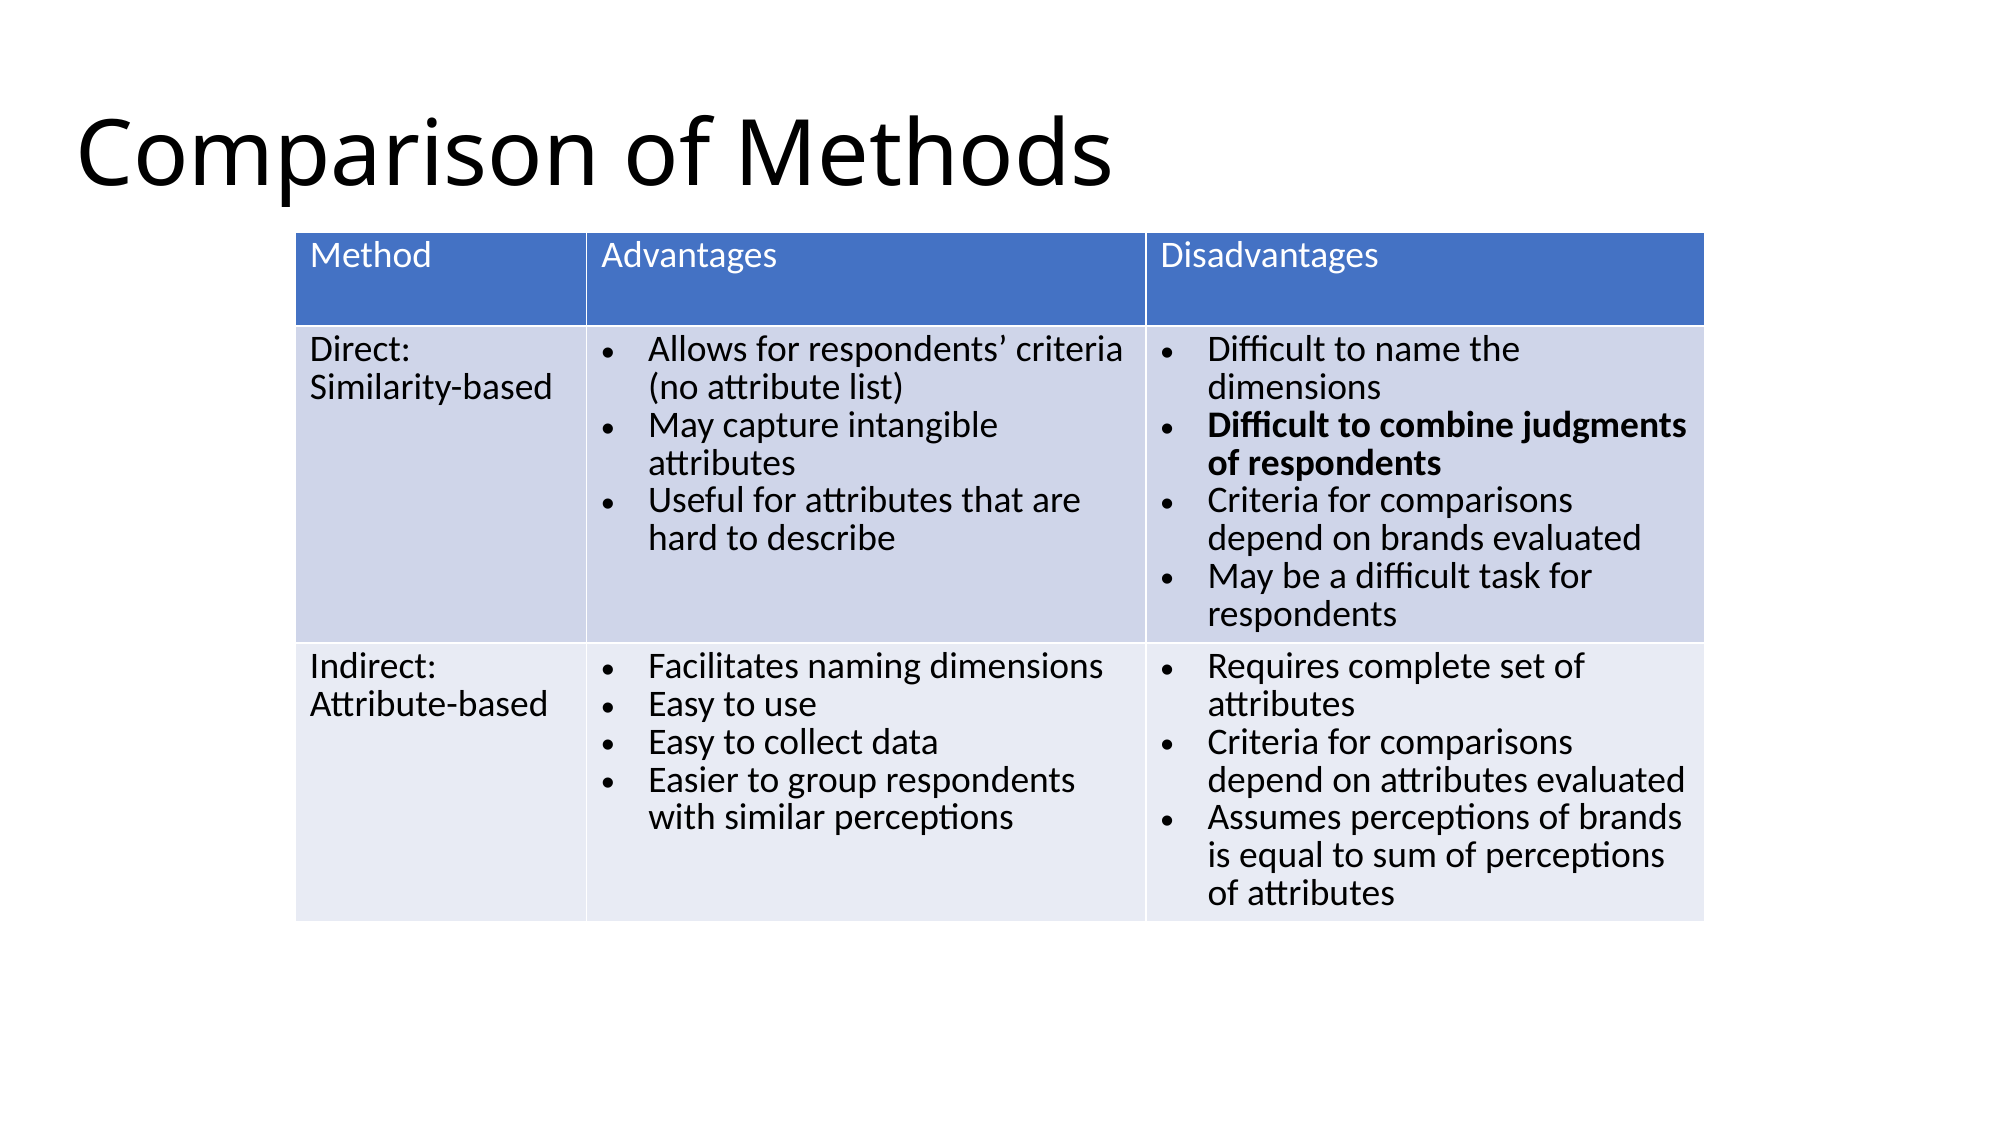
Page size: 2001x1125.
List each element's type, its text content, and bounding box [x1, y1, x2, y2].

table_header Disadvantages [1147, 233, 1704, 325]
table_cell Indirect: Attribute-based [296, 644, 586, 921]
table_header Method [296, 233, 586, 325]
table_cell Allows for respondents’ criteria (no attribute list) May capture intangible attributes Useful for attributes that are hard to describe [587, 327, 1145, 642]
title Comparison of Methods [60, 37, 1940, 213]
table_cell Difficult to name the dimensions Difficult to combine judgments of respondents Criteria for comparisons depend on brands evaluated May be a difficult task for respondents [1147, 327, 1704, 642]
table_cell Facilitates naming dimensions Easy to use Easy to collect data Easier to group respondents with similar perceptions [587, 644, 1145, 921]
table_cell Requires complete set of attributes Criteria for comparisons depend on attributes evaluated Assumes perceptions of brands is equal to sum of perceptions of attributes [1147, 644, 1704, 921]
table_header Advantages [587, 233, 1145, 325]
table_cell Direct: Similarity-based [296, 327, 586, 642]
